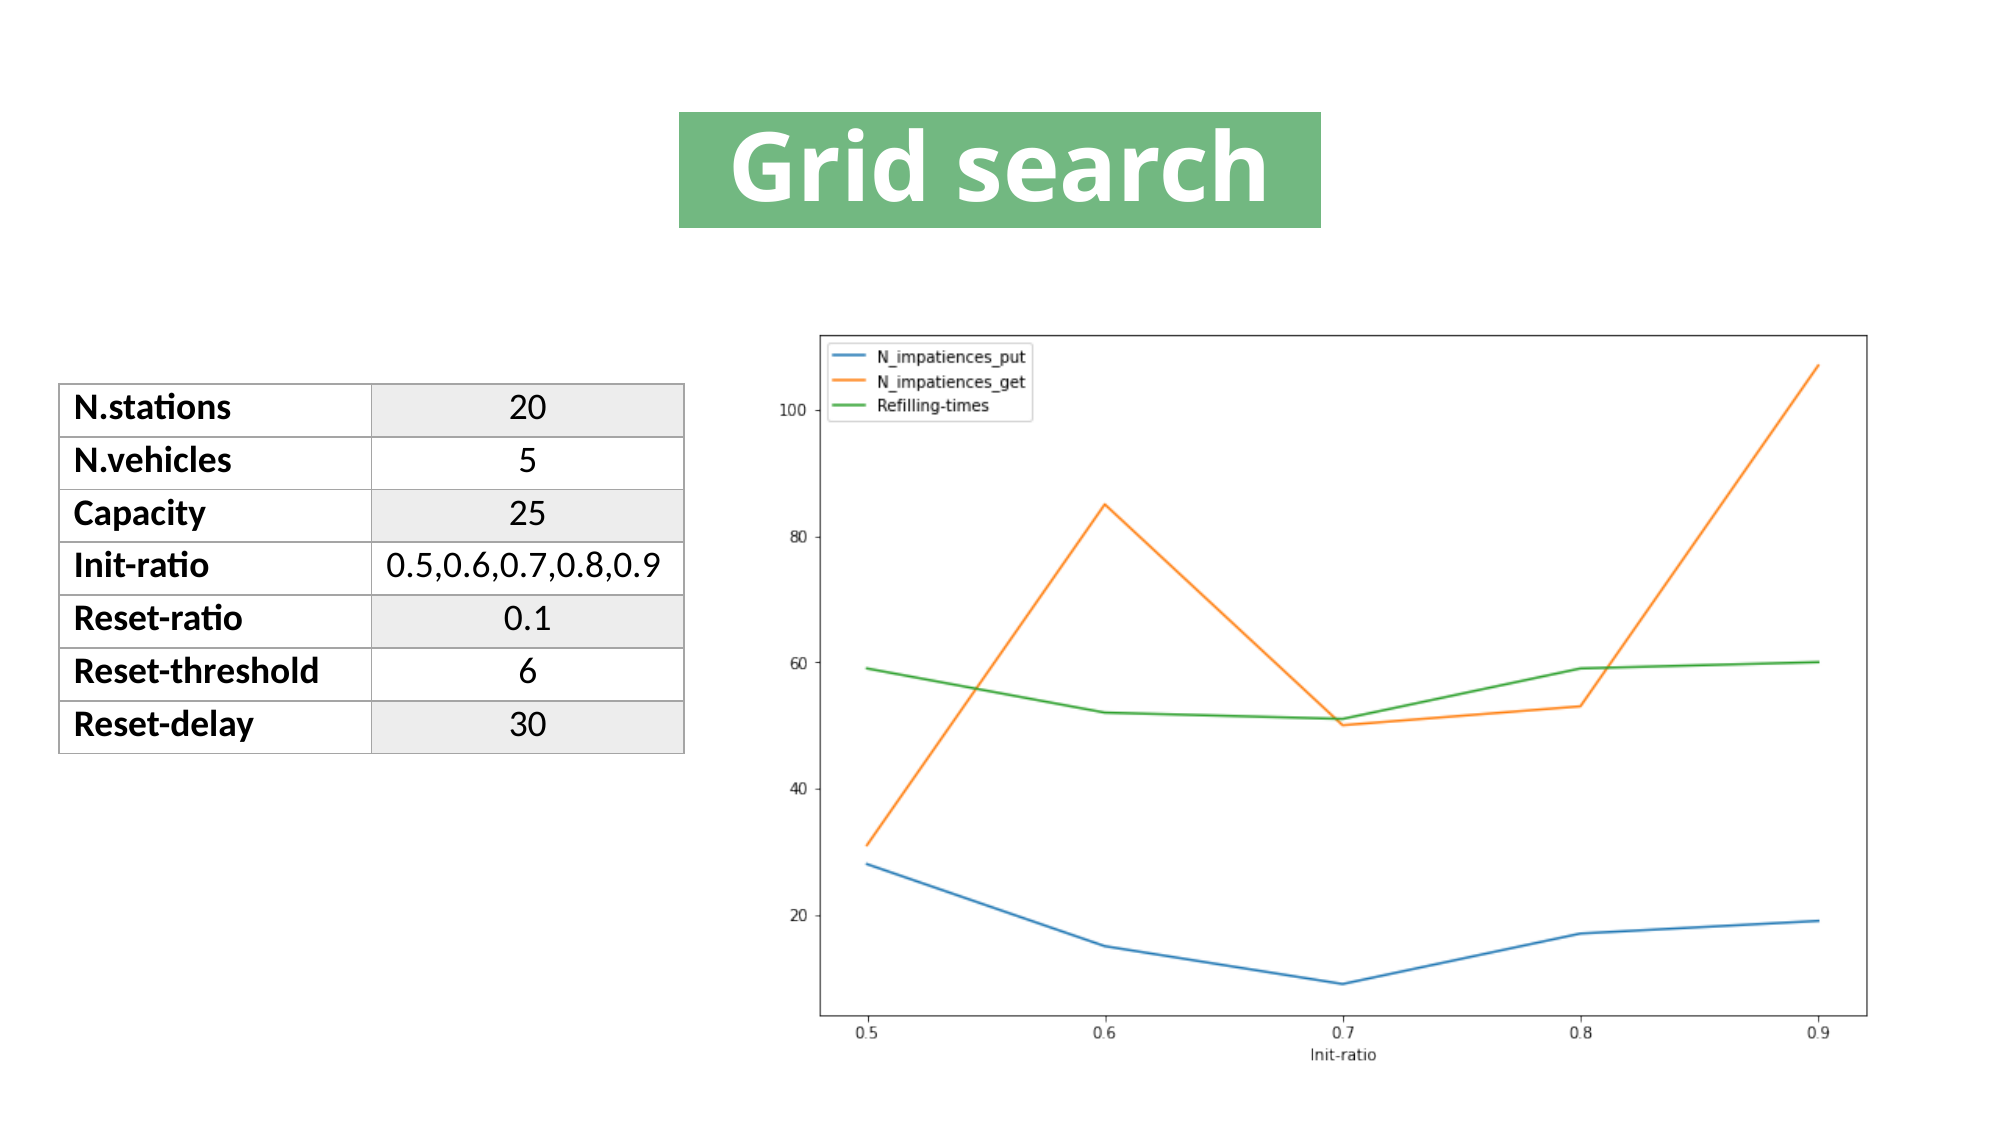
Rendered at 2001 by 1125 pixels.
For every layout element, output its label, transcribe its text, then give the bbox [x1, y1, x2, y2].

table_cell 6 [372, 649, 683, 700]
table_cell 0.5,0.6,0.7,0.8,0.9 [372, 543, 683, 594]
table_cell 0.1 [372, 596, 683, 647]
text_box Grid search [678, 111, 1322, 229]
table_cell Reset-ratio [60, 596, 371, 647]
table_cell Reset-delay [60, 702, 371, 753]
table_cell Init-ratio [60, 543, 371, 594]
table_cell 5 [372, 438, 683, 489]
table_cell Reset-threshold [60, 649, 371, 700]
picture [767, 324, 1876, 1075]
table_header N.stations [60, 385, 371, 436]
table_header 20 [372, 385, 683, 436]
table_cell N.vehicles [60, 438, 371, 489]
table_cell Capacity [60, 490, 371, 541]
table_cell 25 [372, 490, 683, 541]
table_cell 30 [372, 702, 683, 753]
